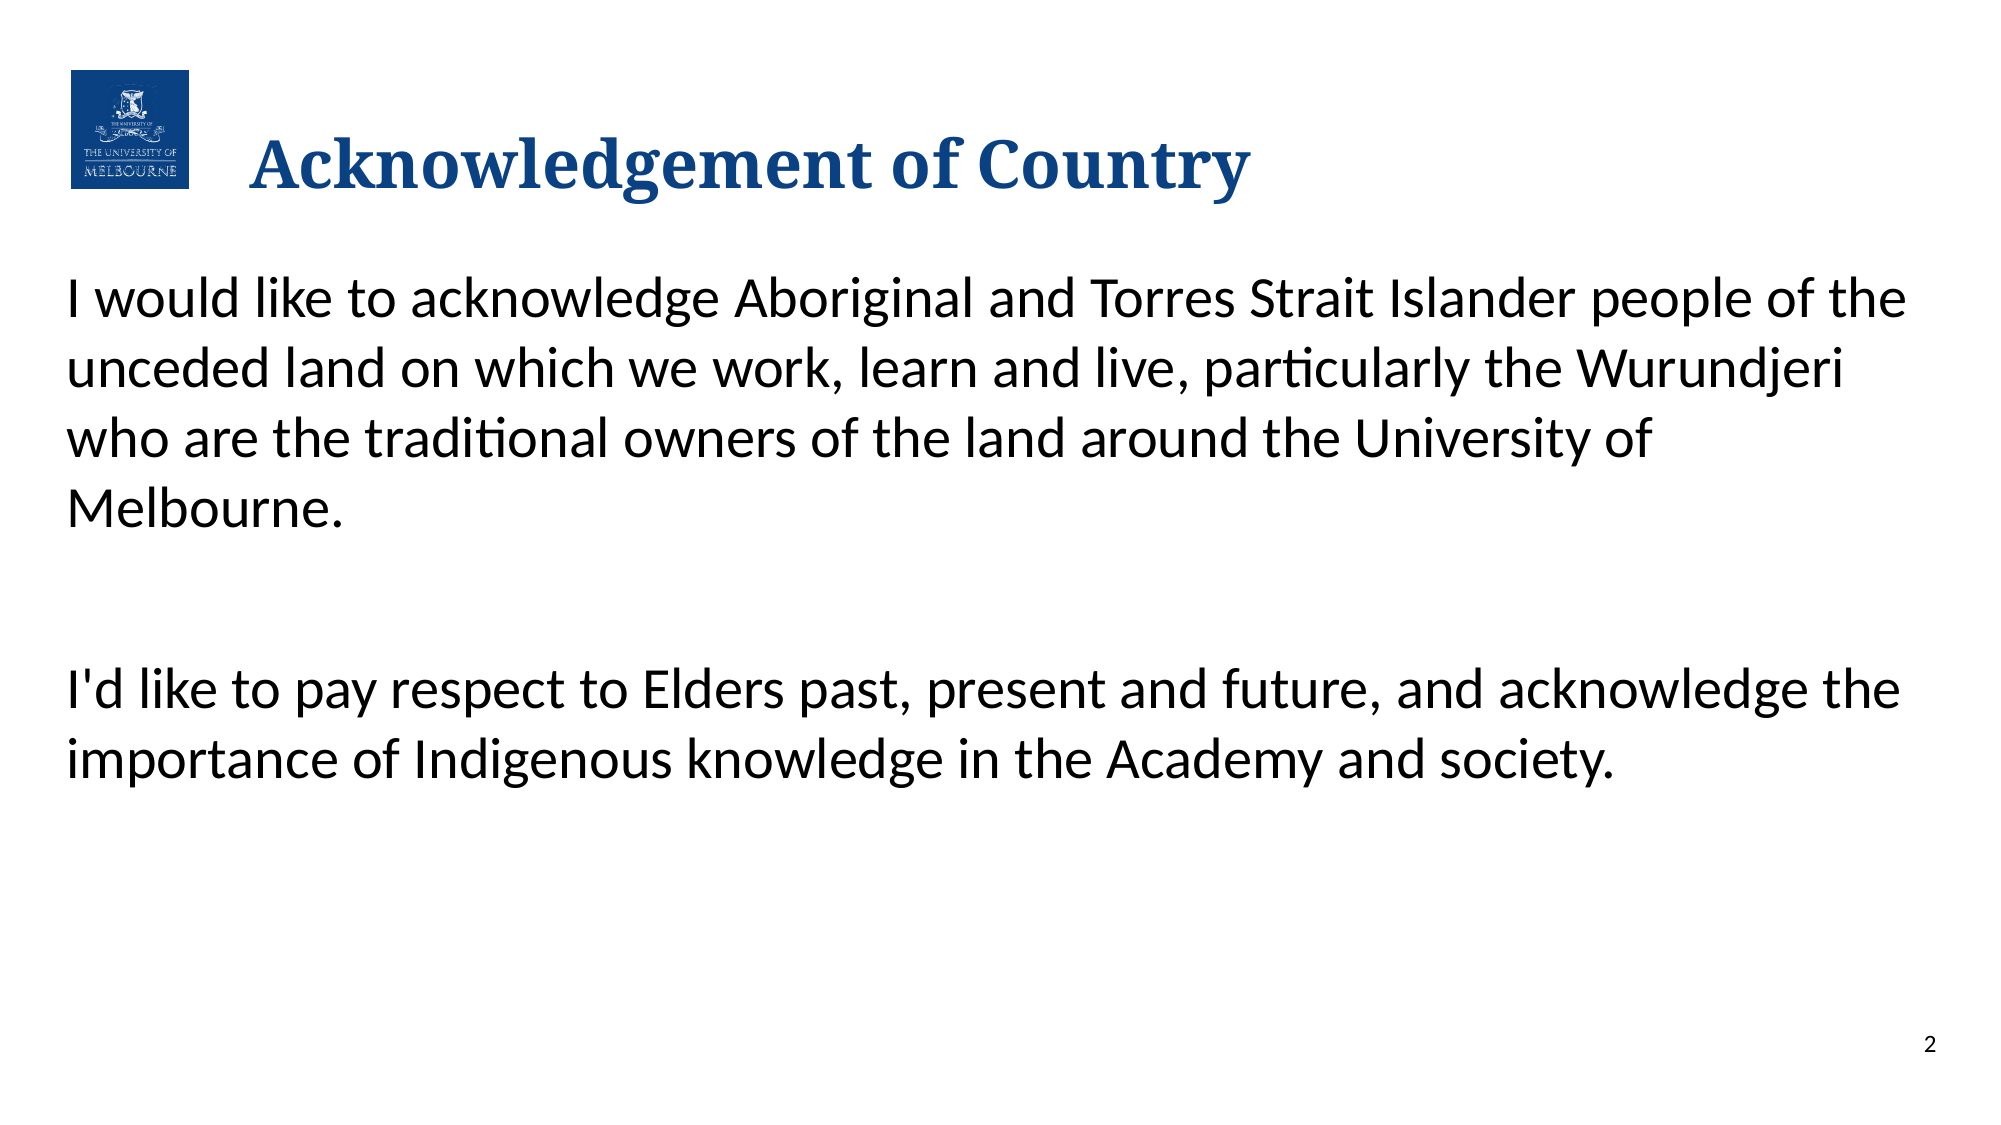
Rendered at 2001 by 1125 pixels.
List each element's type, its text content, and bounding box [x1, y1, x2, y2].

title Acknowledgement of Country [234, 64, 1924, 211]
list I would like to acknowledge Aboriginal and Torres Strait Islander people of the unceded land on which we work, learn and live, particularly the Wurundjeri who are the traditional owners of the land around the University of Melbourne. I'd like to pay respect to Elders past, present and future, and acknowledge the importance of Indigenous knowledge in the Academy and society. [51, 251, 1924, 970]
slide_number 2 [1797, 1012, 1937, 1073]
picture [71, 70, 189, 189]
